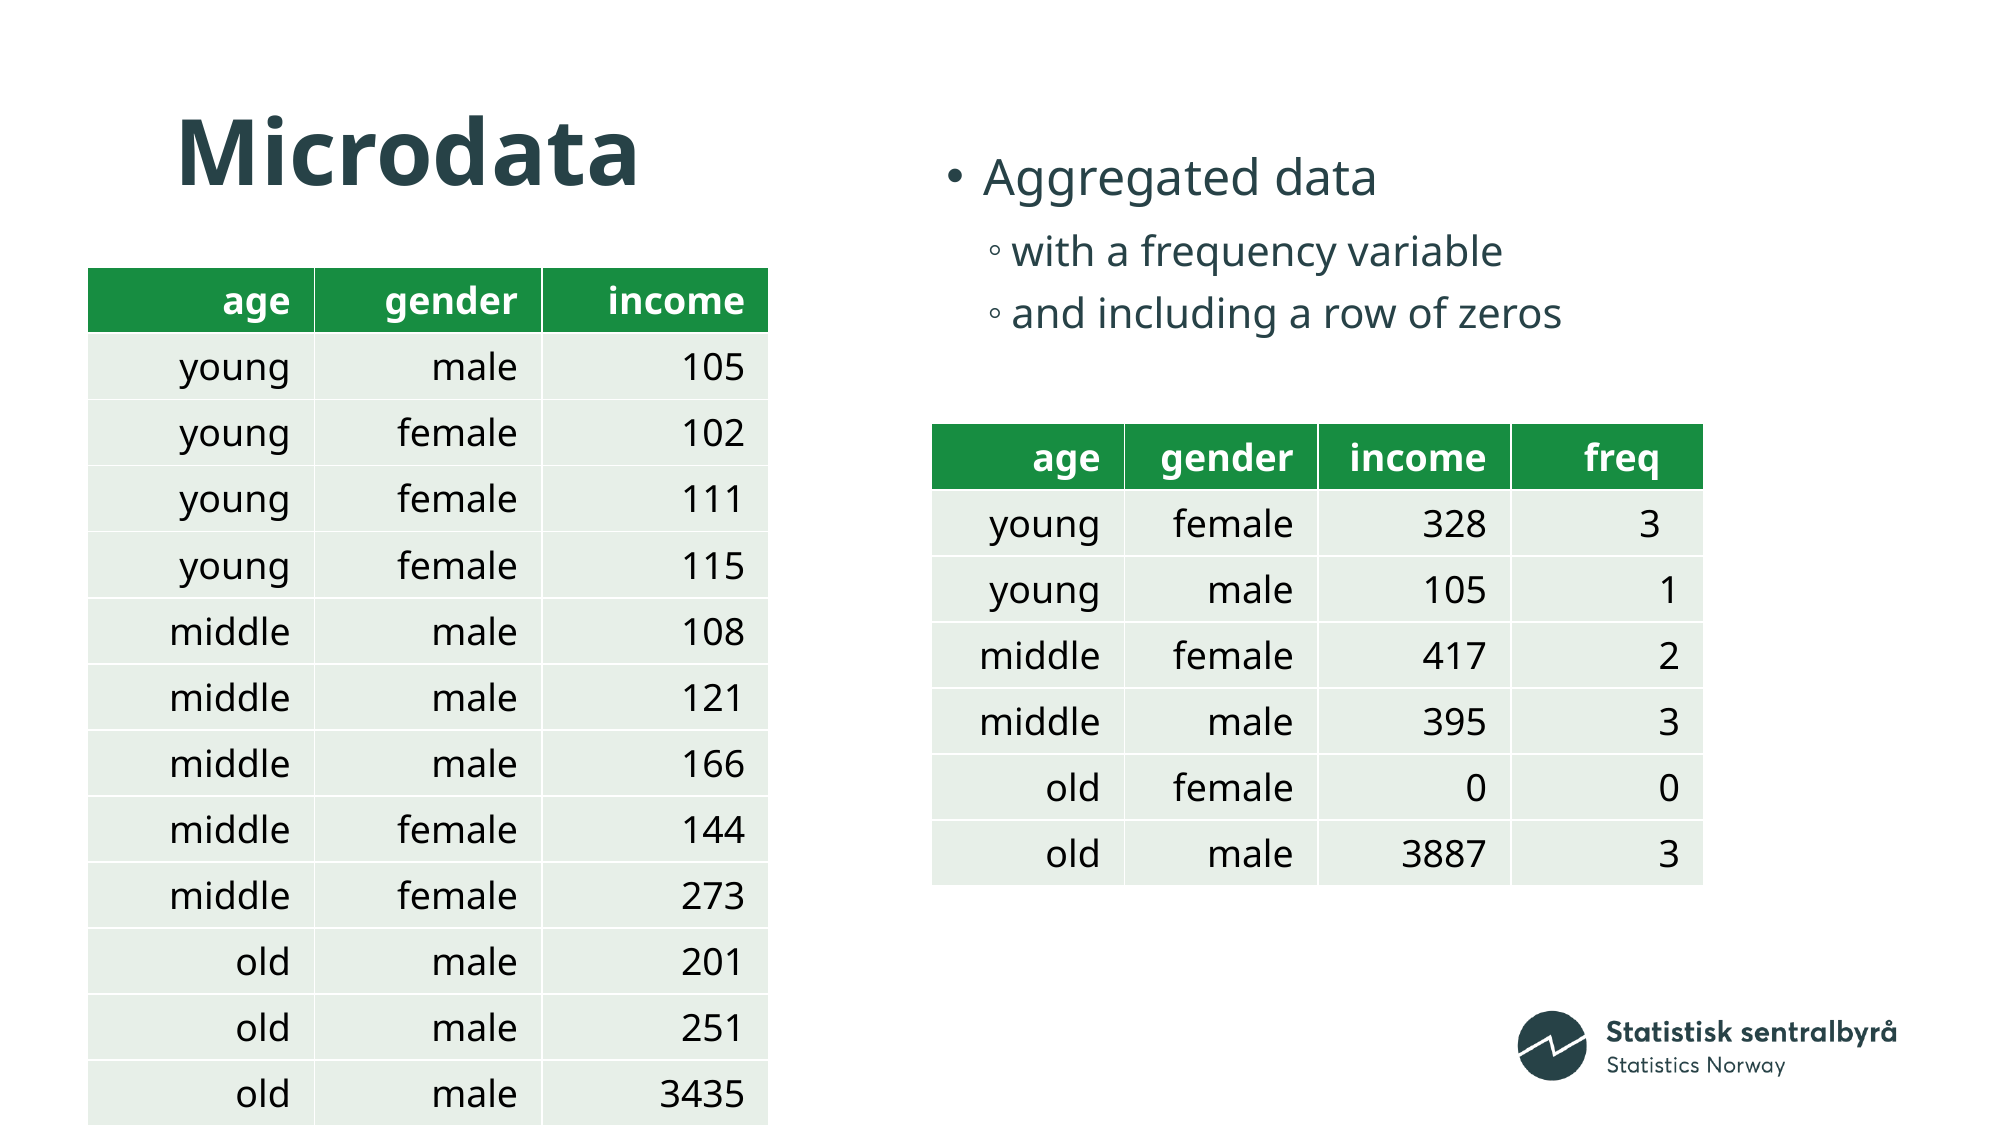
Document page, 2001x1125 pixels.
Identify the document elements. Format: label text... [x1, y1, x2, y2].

table_cell middle [932, 623, 1124, 687]
list Aggregated data with a frequency variable and including a row of zeros [931, 138, 1649, 337]
table_cell young [88, 400, 314, 465]
table_cell female [315, 466, 541, 531]
table_cell female [315, 532, 541, 597]
table_cell old [88, 929, 314, 993]
table_header income [1319, 424, 1510, 489]
table_cell young [88, 334, 314, 399]
table_cell male [315, 334, 541, 399]
table_cell 417 [1319, 623, 1510, 687]
table_cell middle [932, 689, 1124, 753]
table_cell female [315, 400, 541, 465]
table_cell male [315, 1061, 541, 1125]
table_cell young [88, 466, 314, 531]
table_cell young [88, 532, 314, 597]
table_header gender [315, 268, 541, 332]
table_cell female [315, 863, 541, 927]
table_cell female [1125, 623, 1317, 687]
table_cell old [932, 755, 1124, 819]
table_cell 3435 [543, 1061, 768, 1125]
table_cell middle [88, 863, 314, 927]
table_cell 273 [543, 863, 768, 927]
table_cell middle [88, 599, 314, 663]
table_cell middle [88, 797, 314, 861]
table_cell 251 [543, 995, 768, 1059]
table_cell male [315, 929, 541, 993]
table_cell 115 [543, 532, 768, 597]
table_cell male [315, 731, 541, 795]
table_cell 328 [1319, 491, 1510, 555]
table_cell young [932, 491, 1124, 555]
table_cell female [315, 797, 541, 861]
table_cell 3 [1512, 821, 1703, 885]
table_cell female [1125, 755, 1317, 819]
table_cell old [88, 995, 314, 1059]
table_cell 201 [543, 929, 768, 993]
table_cell 3 [1512, 491, 1703, 555]
picture [1503, 995, 2000, 1125]
table_cell middle [88, 731, 314, 795]
table_cell 144 [543, 797, 768, 861]
table_cell 3887 [1319, 821, 1510, 885]
table_cell female [1125, 491, 1317, 555]
table_cell 395 [1319, 689, 1510, 753]
table_header age [932, 424, 1124, 489]
table_cell 0 [1512, 755, 1703, 819]
table_cell middle [88, 665, 314, 729]
table_header gender [1125, 424, 1317, 489]
table_cell male [1125, 689, 1317, 753]
table_header freq [1512, 424, 1703, 489]
table_cell 121 [543, 665, 768, 729]
table_cell 111 [543, 466, 768, 531]
title Microdata [159, 52, 1744, 268]
table_cell male [1125, 557, 1317, 621]
table_cell 3 [1512, 689, 1703, 753]
table_cell 105 [1319, 557, 1510, 621]
table_cell 1 [1512, 557, 1703, 621]
table_cell 105 [543, 334, 768, 399]
table_cell male [315, 599, 541, 663]
table_cell 2 [1512, 623, 1703, 687]
table_cell 102 [543, 400, 768, 465]
table_cell male [1125, 821, 1317, 885]
table_cell 166 [543, 731, 768, 795]
table_cell young [932, 557, 1124, 621]
table_header income [543, 268, 768, 332]
table_cell 0 [1319, 755, 1510, 819]
table_cell male [315, 995, 541, 1059]
table_cell old [932, 821, 1124, 885]
table_cell old [88, 1061, 314, 1125]
table_header age [88, 268, 314, 332]
table_cell male [315, 665, 541, 729]
table_cell 108 [543, 599, 768, 663]
